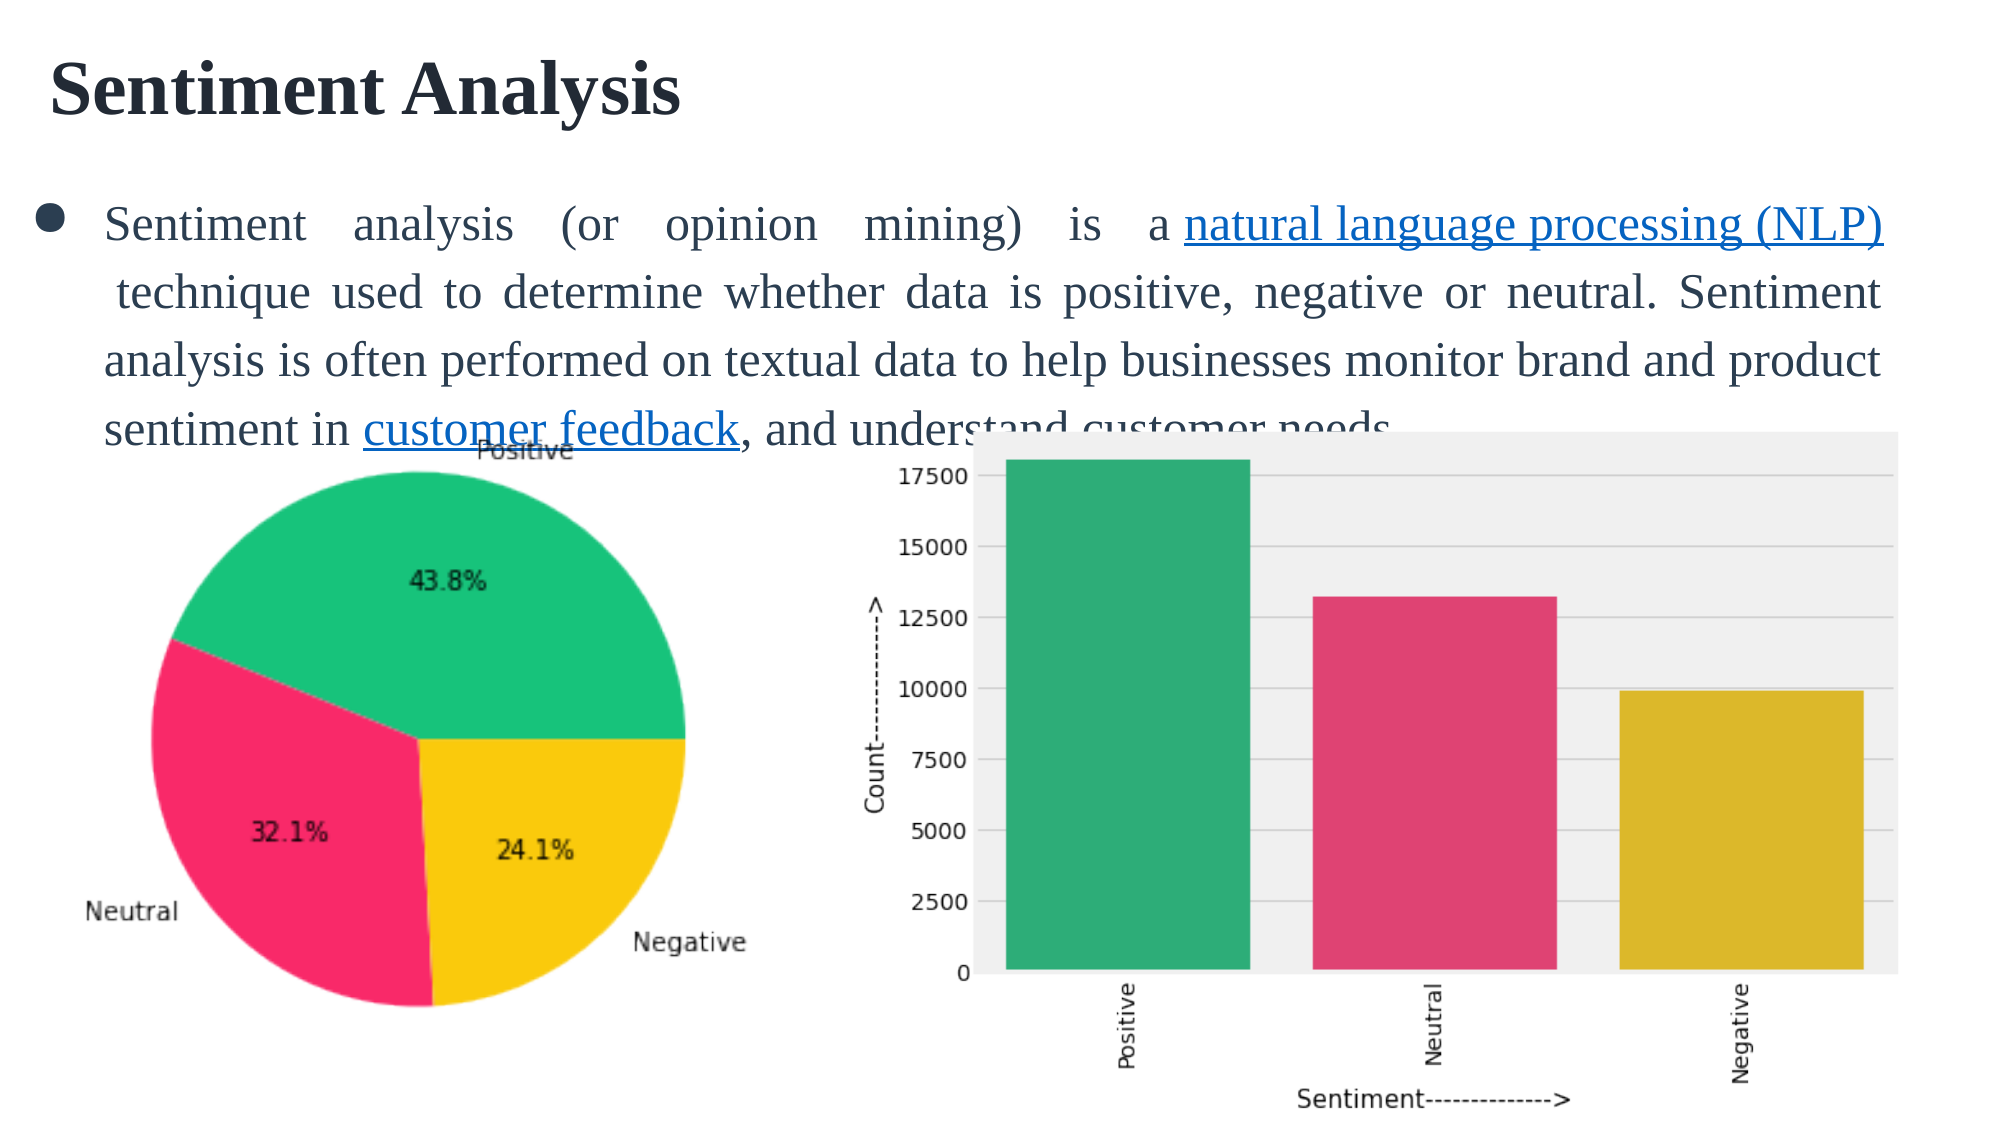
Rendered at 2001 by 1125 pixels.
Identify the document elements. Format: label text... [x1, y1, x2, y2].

picture [853, 422, 1907, 1125]
picture [67, 422, 766, 1037]
text_box Sentiment analysis (or opinion mining) is a natural language processing (NLP) technique used to determine whether data is positive, negative or neutral. Sentiment analysis is often performed on textual data to help businesses monitor brand and product sentiment in customer feedback, and understand customer needs. [27, 178, 1885, 456]
title Sentiment Analysis [49, 0, 1864, 178]
